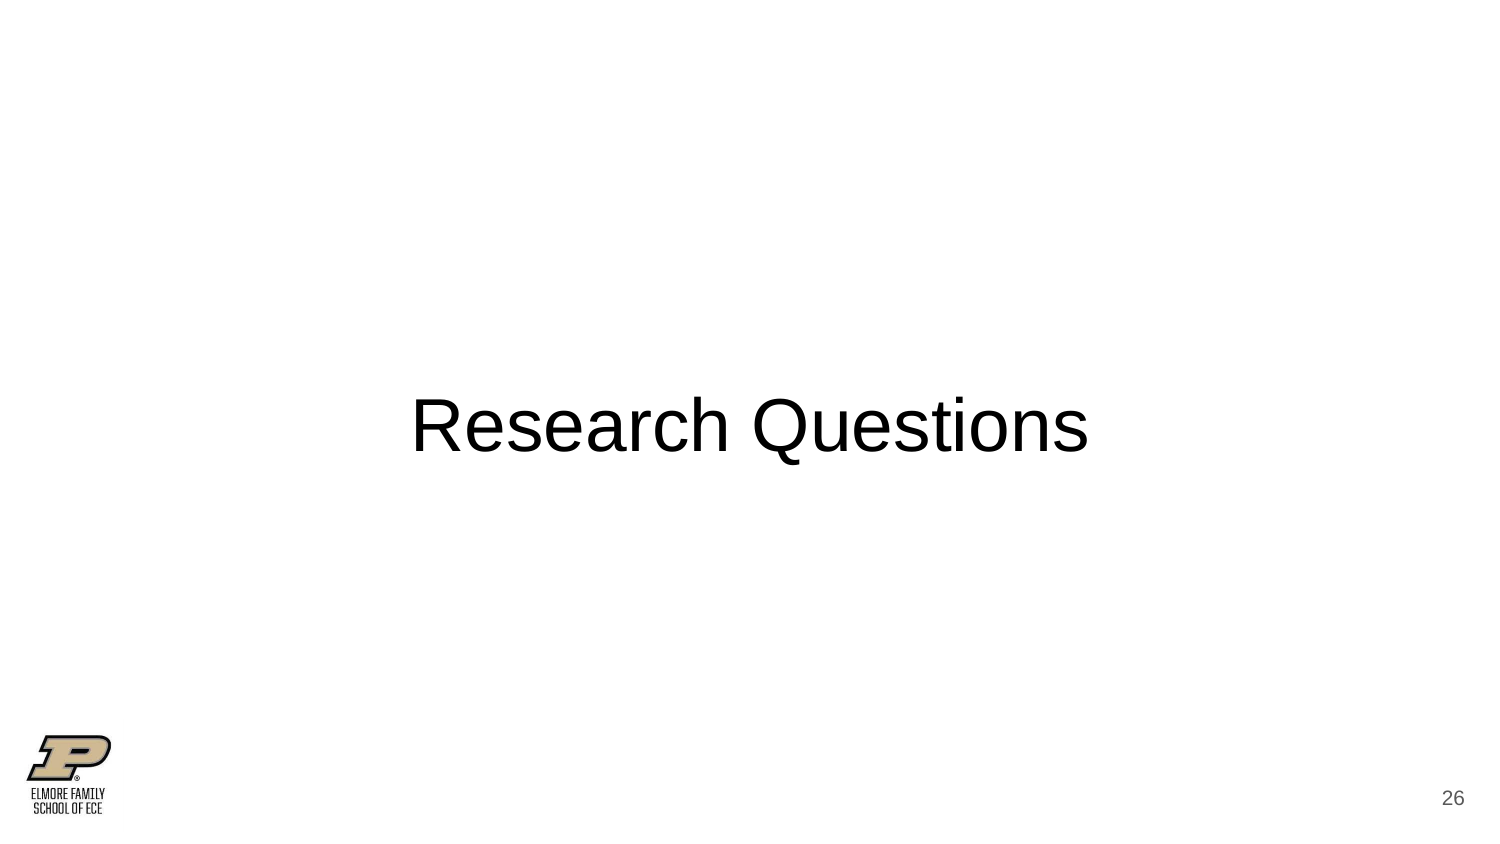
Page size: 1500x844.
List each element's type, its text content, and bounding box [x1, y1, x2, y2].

slide_number ‹#› [1389, 764, 1480, 830]
picture [12, 719, 124, 832]
title Research Questions [51, 352, 1449, 491]
